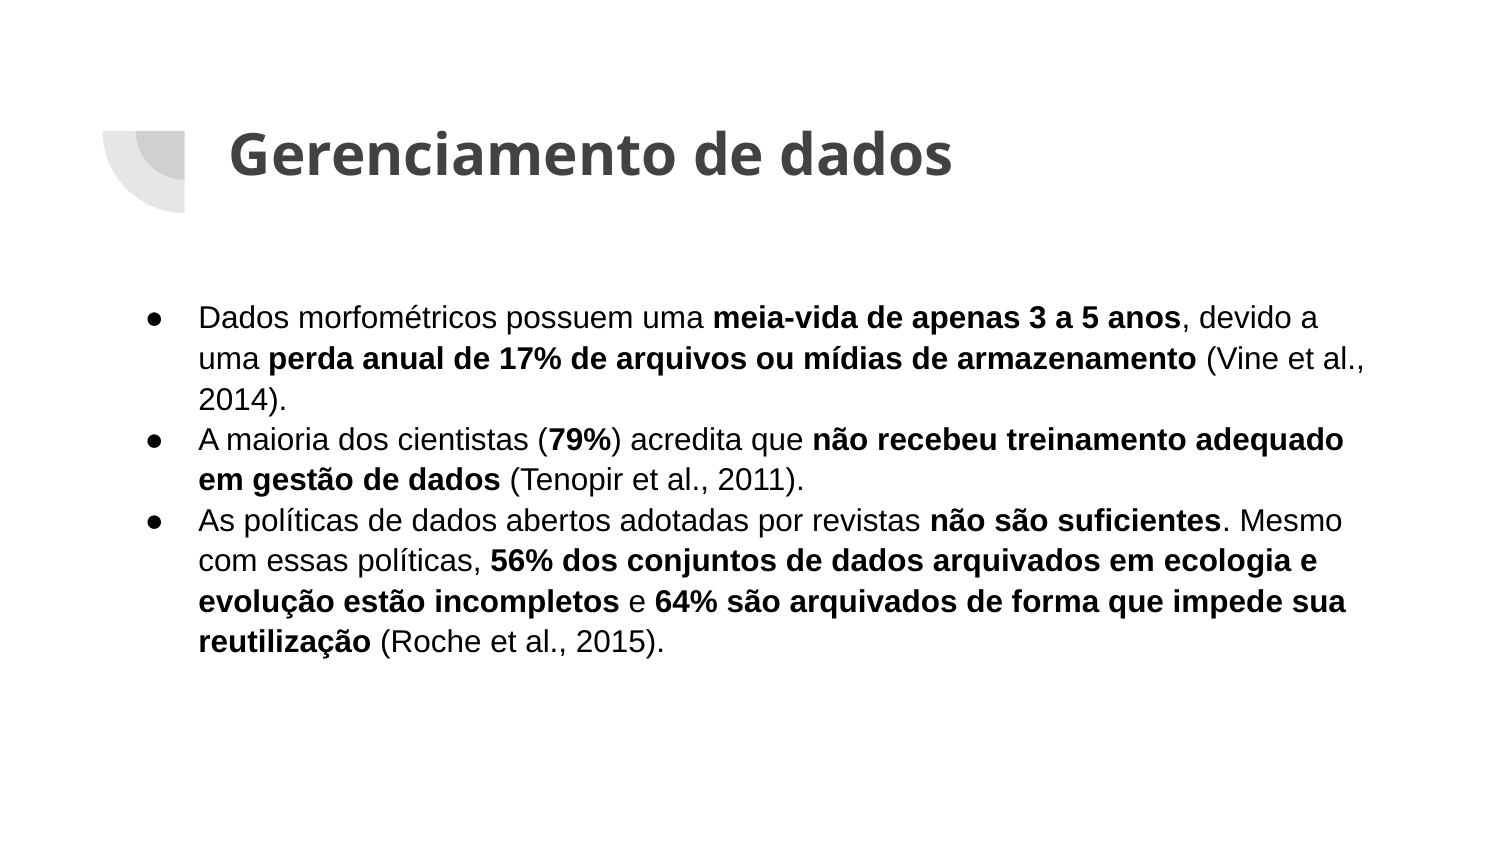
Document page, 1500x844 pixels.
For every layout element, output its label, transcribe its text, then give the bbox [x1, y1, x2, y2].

list Dados morfométricos possuem uma meia-vida de apenas 3 a 5 anos, devido a uma perda anual de 17% de arquivos ou mídias de armazenamento (Vine et al., 2014). A maioria dos cientistas (79%) acredita que não recebeu treinamento adequado em gestão de dados (Tenopir et al., 2011). As políticas de dados abertos adotadas por revistas não são suficientes. Mesmo com essas políticas, 56% dos conjuntos de dados arquivados em ecologia e evolução estão incompletos e 64% são arquivados de forma que impede sua reutilização (Roche et al., 2015). [108, 280, 1403, 744]
title Gerenciamento de dados [213, 98, 1368, 263]
